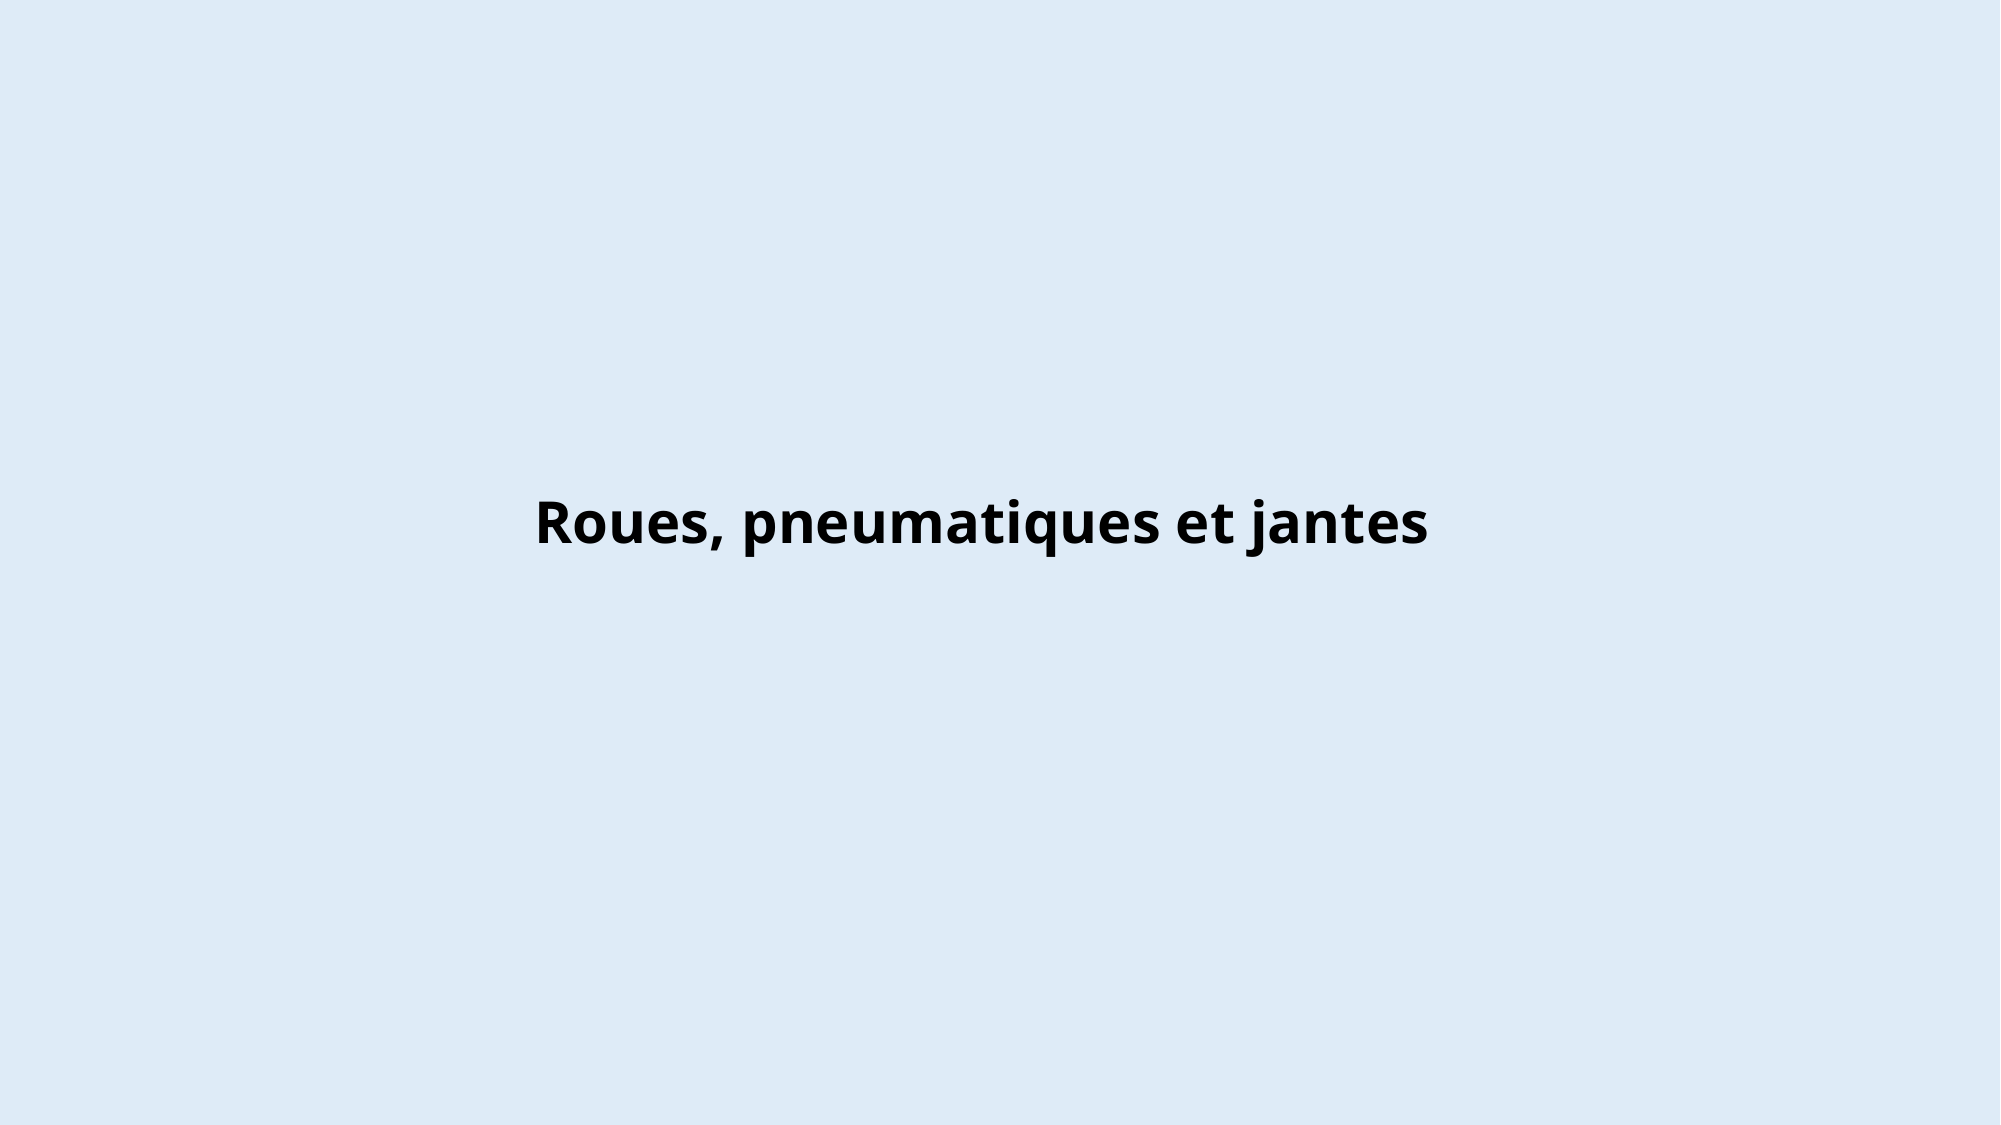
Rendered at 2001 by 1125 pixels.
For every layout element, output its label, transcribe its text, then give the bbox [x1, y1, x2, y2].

text_box Roues, pneumatiques et jantes [519, 410, 1445, 562]
